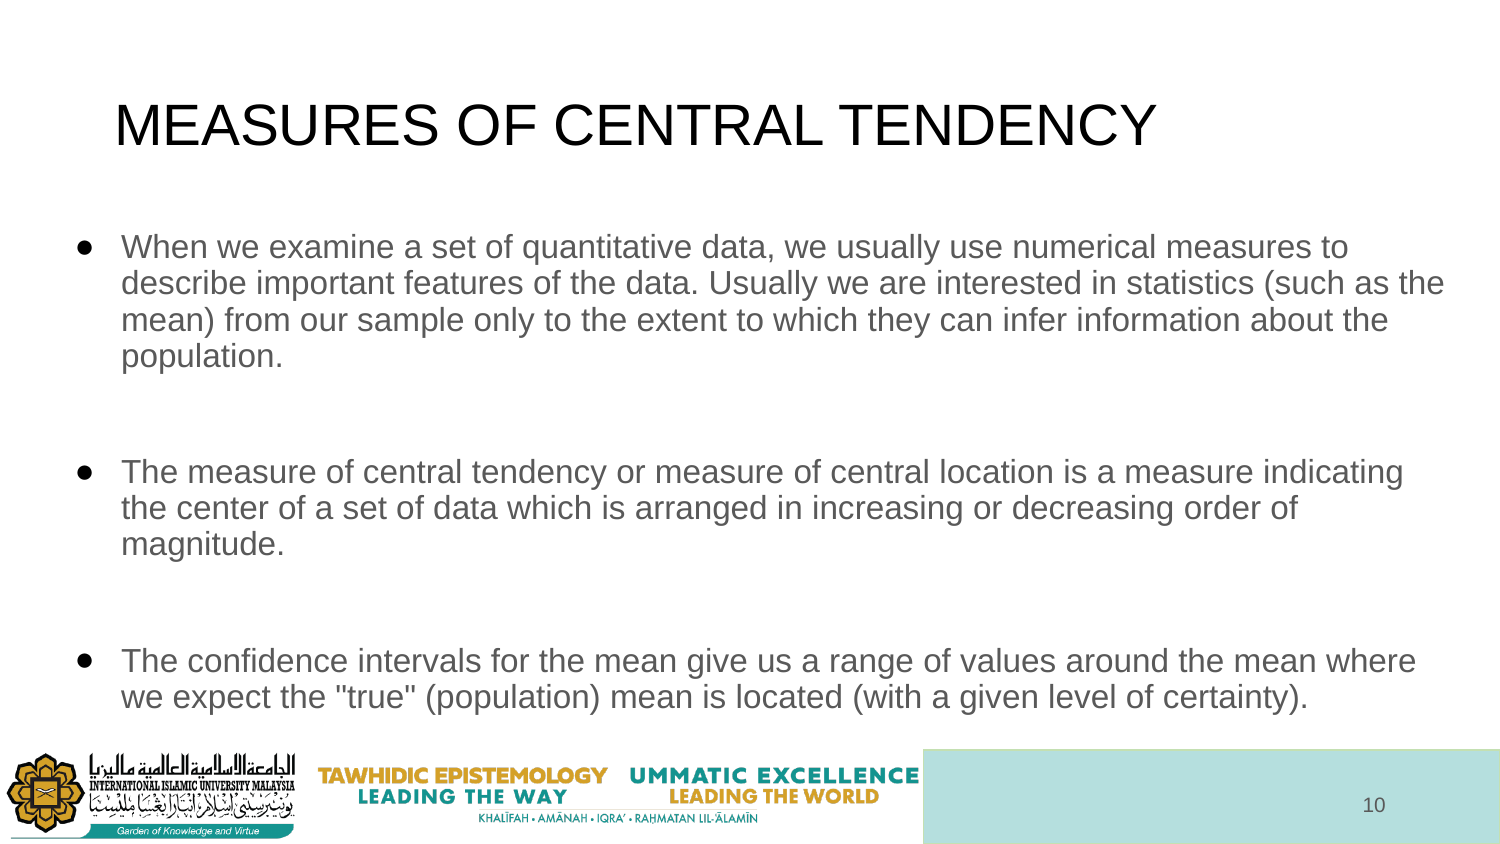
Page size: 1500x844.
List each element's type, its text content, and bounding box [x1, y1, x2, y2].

slide_number ‹#› [1059, 782, 1397, 827]
title MEASURES OF CENTRAL TENDENCY [103, 44, 1397, 208]
picture [0, 734, 924, 844]
list When we examine a set of quantitative data, we usually use numerical measures to describe important features of the data. Usually we are interested in statistics (such as the mean) from our sample only to the extent to which they can infer information about the population. The measure of central tendency or measure of central location is a measure indicating the center of a set of data which is arranged in increasing or decreasing order of magnitude. The confidence intervals for the mean give us a range of values around the mean where we expect the "true" (population) mean is located (with a given level of certainty). [42, 224, 1463, 722]
